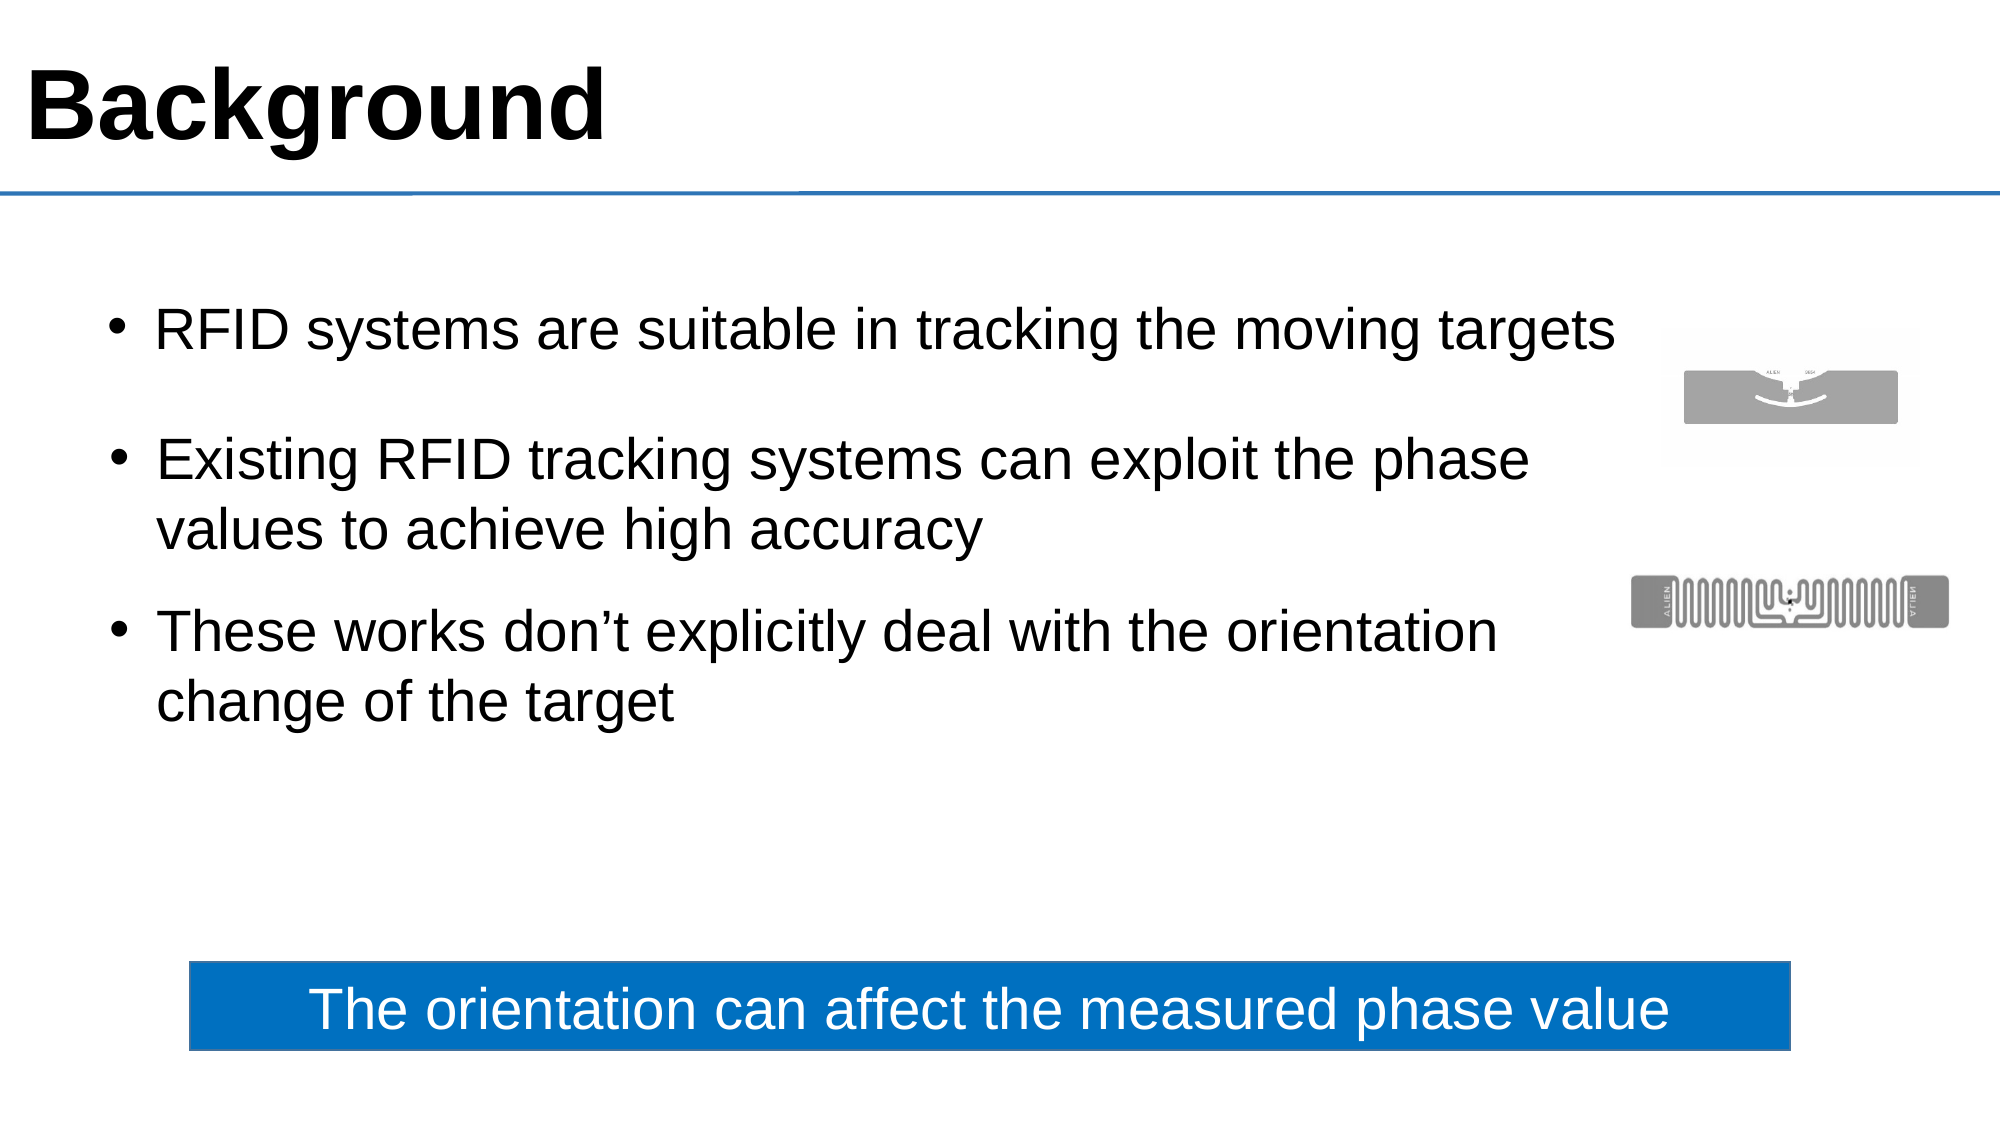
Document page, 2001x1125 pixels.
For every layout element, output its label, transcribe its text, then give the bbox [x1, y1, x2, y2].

title Background [10, 48, 1736, 166]
picture [1612, 535, 1968, 665]
text_box Existing RFID tracking systems can exploit the phase values to achieve high accuracy [94, 413, 1654, 569]
text_box These works don’t explicitly deal with the orientation change of the target [94, 585, 1654, 741]
text_box The orientation can affect the measured phase value [189, 961, 1791, 1051]
picture [1660, 328, 1920, 467]
text_box RFID systems are suitable in tracking the moving targets [92, 283, 1653, 369]
